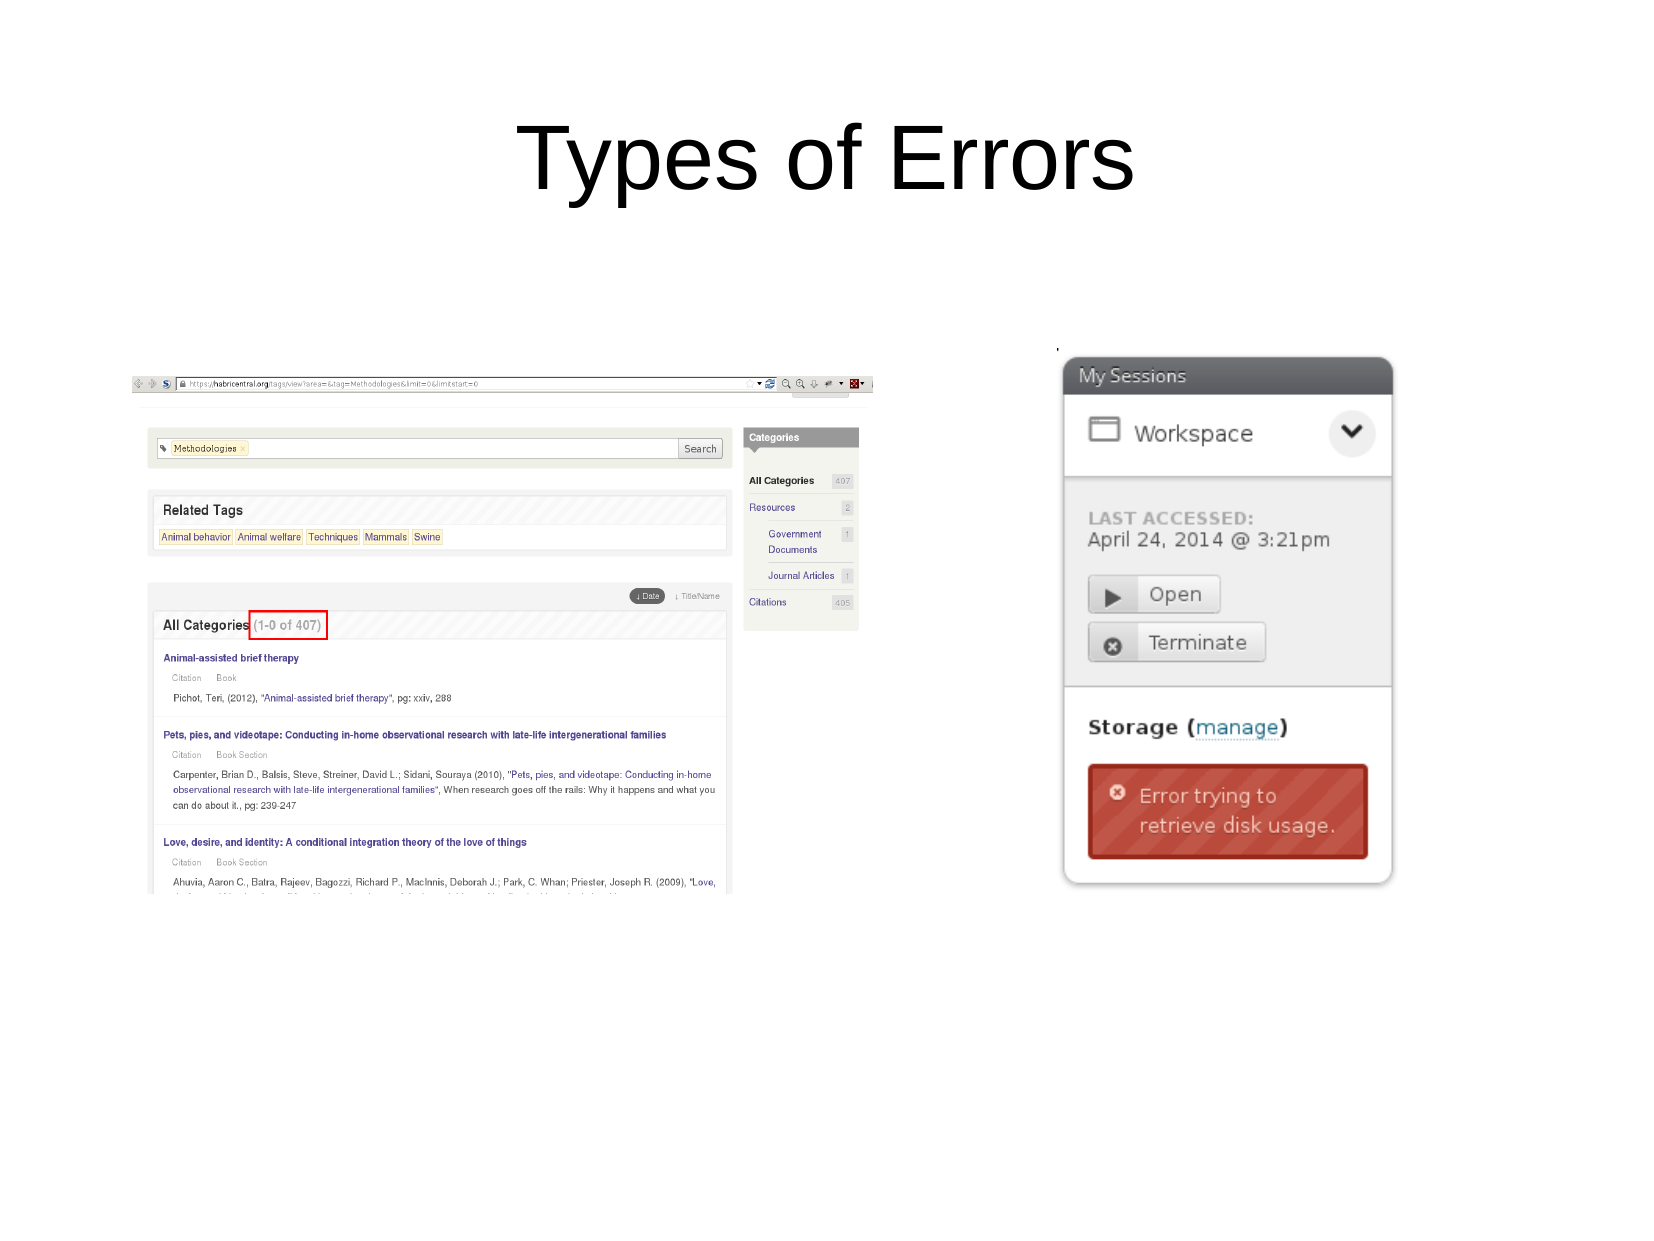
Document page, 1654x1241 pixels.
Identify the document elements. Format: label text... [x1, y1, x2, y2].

text_box Types of Errors [82, 49, 1571, 257]
picture [132, 376, 873, 895]
picture [1056, 347, 1398, 894]
